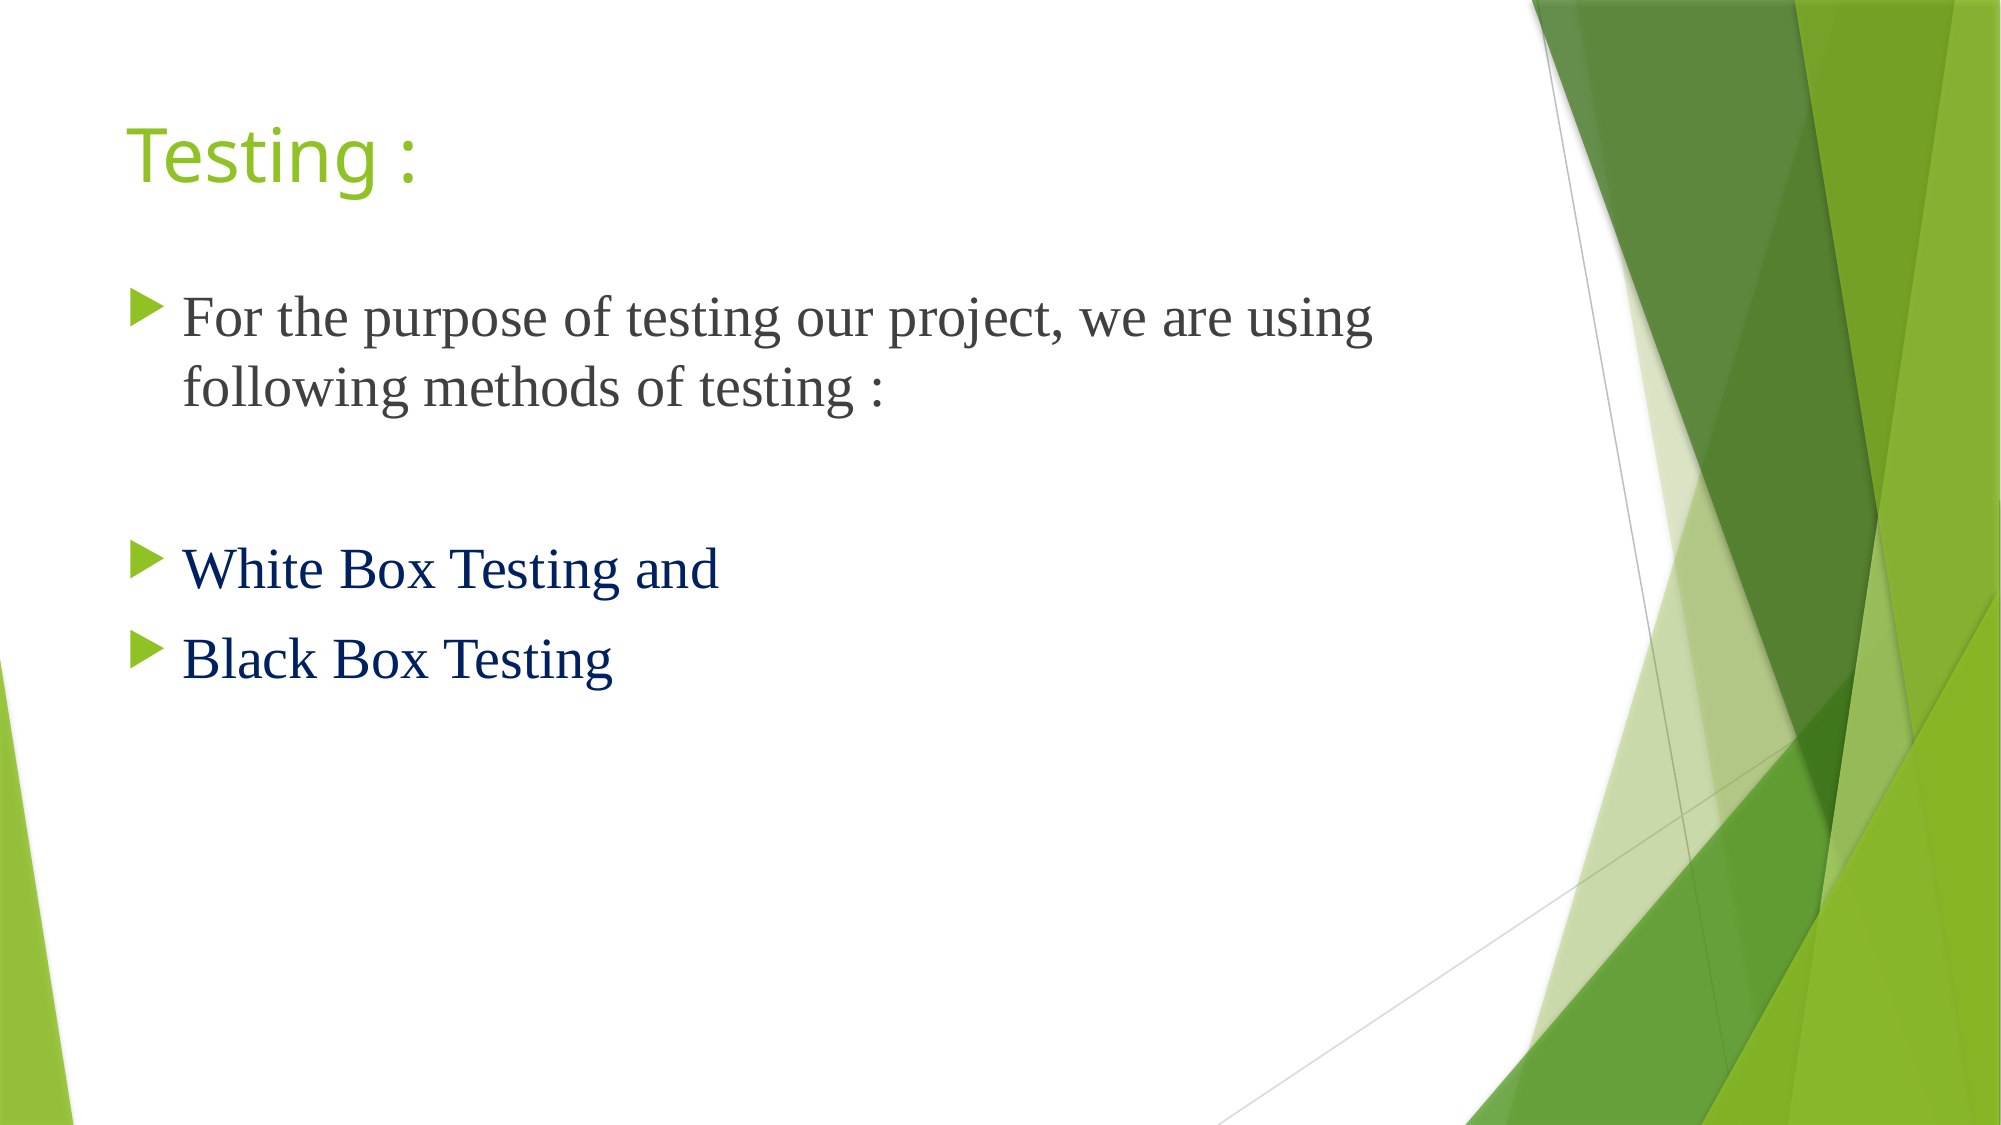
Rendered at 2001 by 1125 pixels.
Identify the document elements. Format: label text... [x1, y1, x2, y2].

list For the purpose of testing our project, we are using following methods of testing : White Box Testing and Black Box Testing [111, 271, 1522, 908]
title Testing : [111, 99, 1522, 271]
